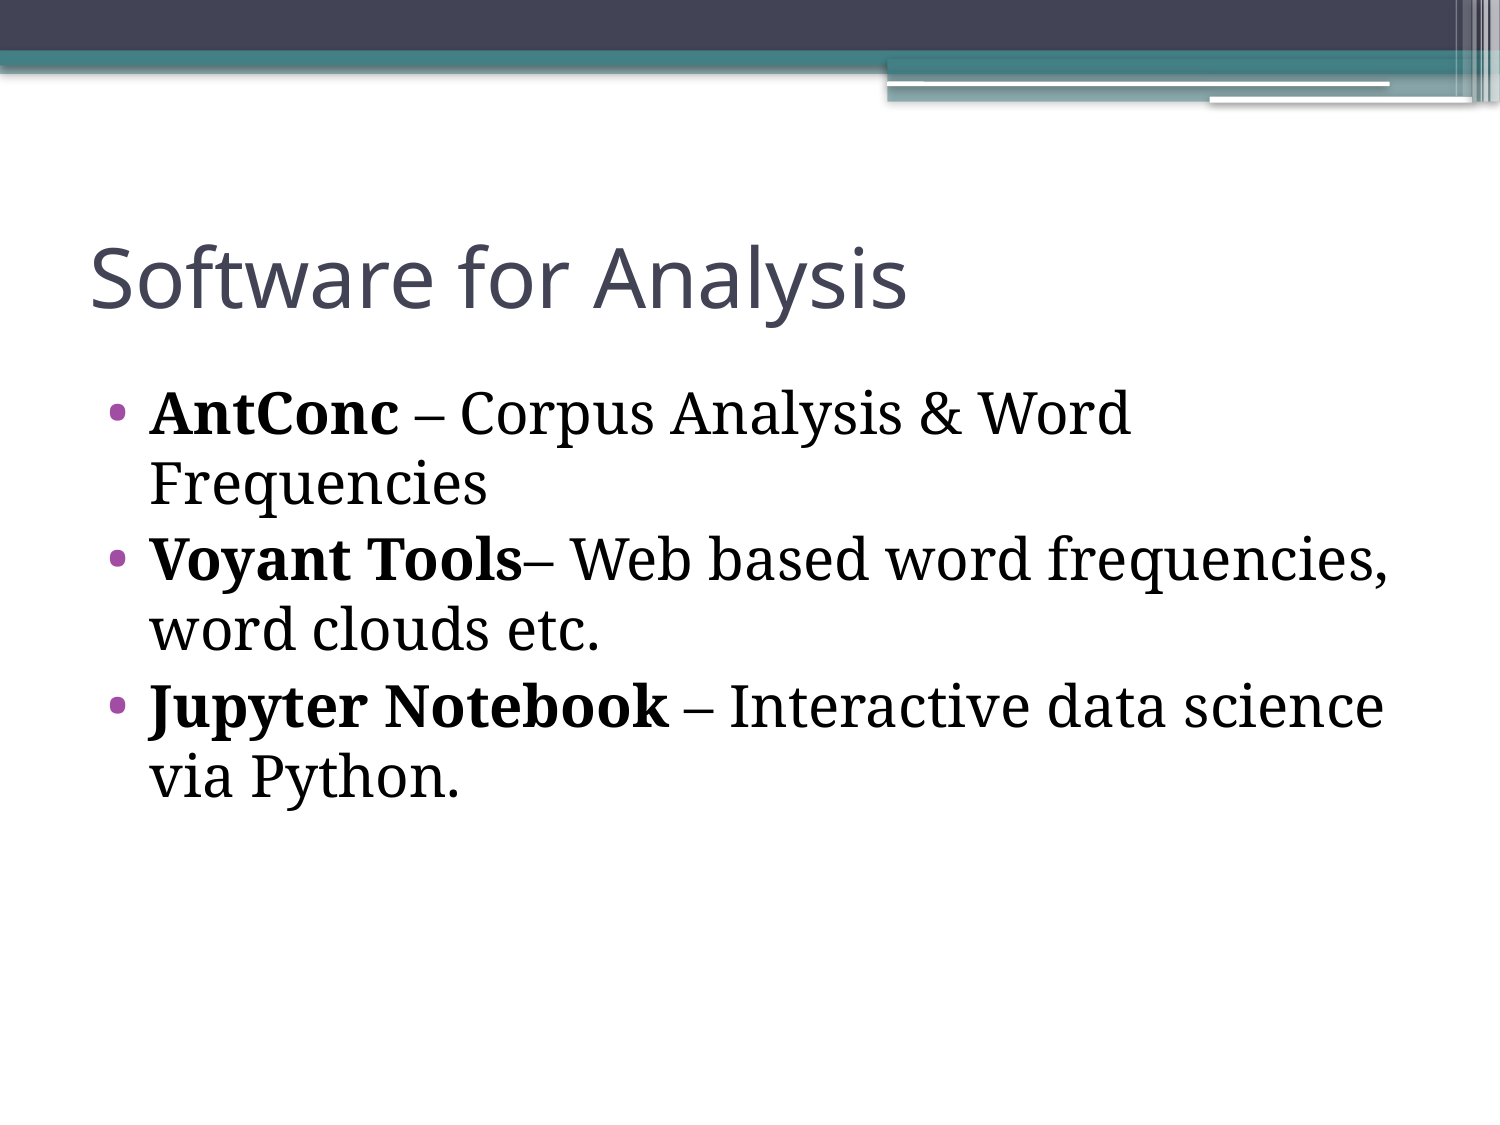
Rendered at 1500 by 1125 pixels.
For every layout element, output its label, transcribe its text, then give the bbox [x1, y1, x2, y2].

title Software for Analysis [75, 187, 1425, 363]
list AntConc – Corpus Analysis & Word Frequencies Voyant Tools– Web based word frequencies, word clouds etc. Jupyter Notebook – Interactive data science via Python. [75, 368, 1425, 1079]
